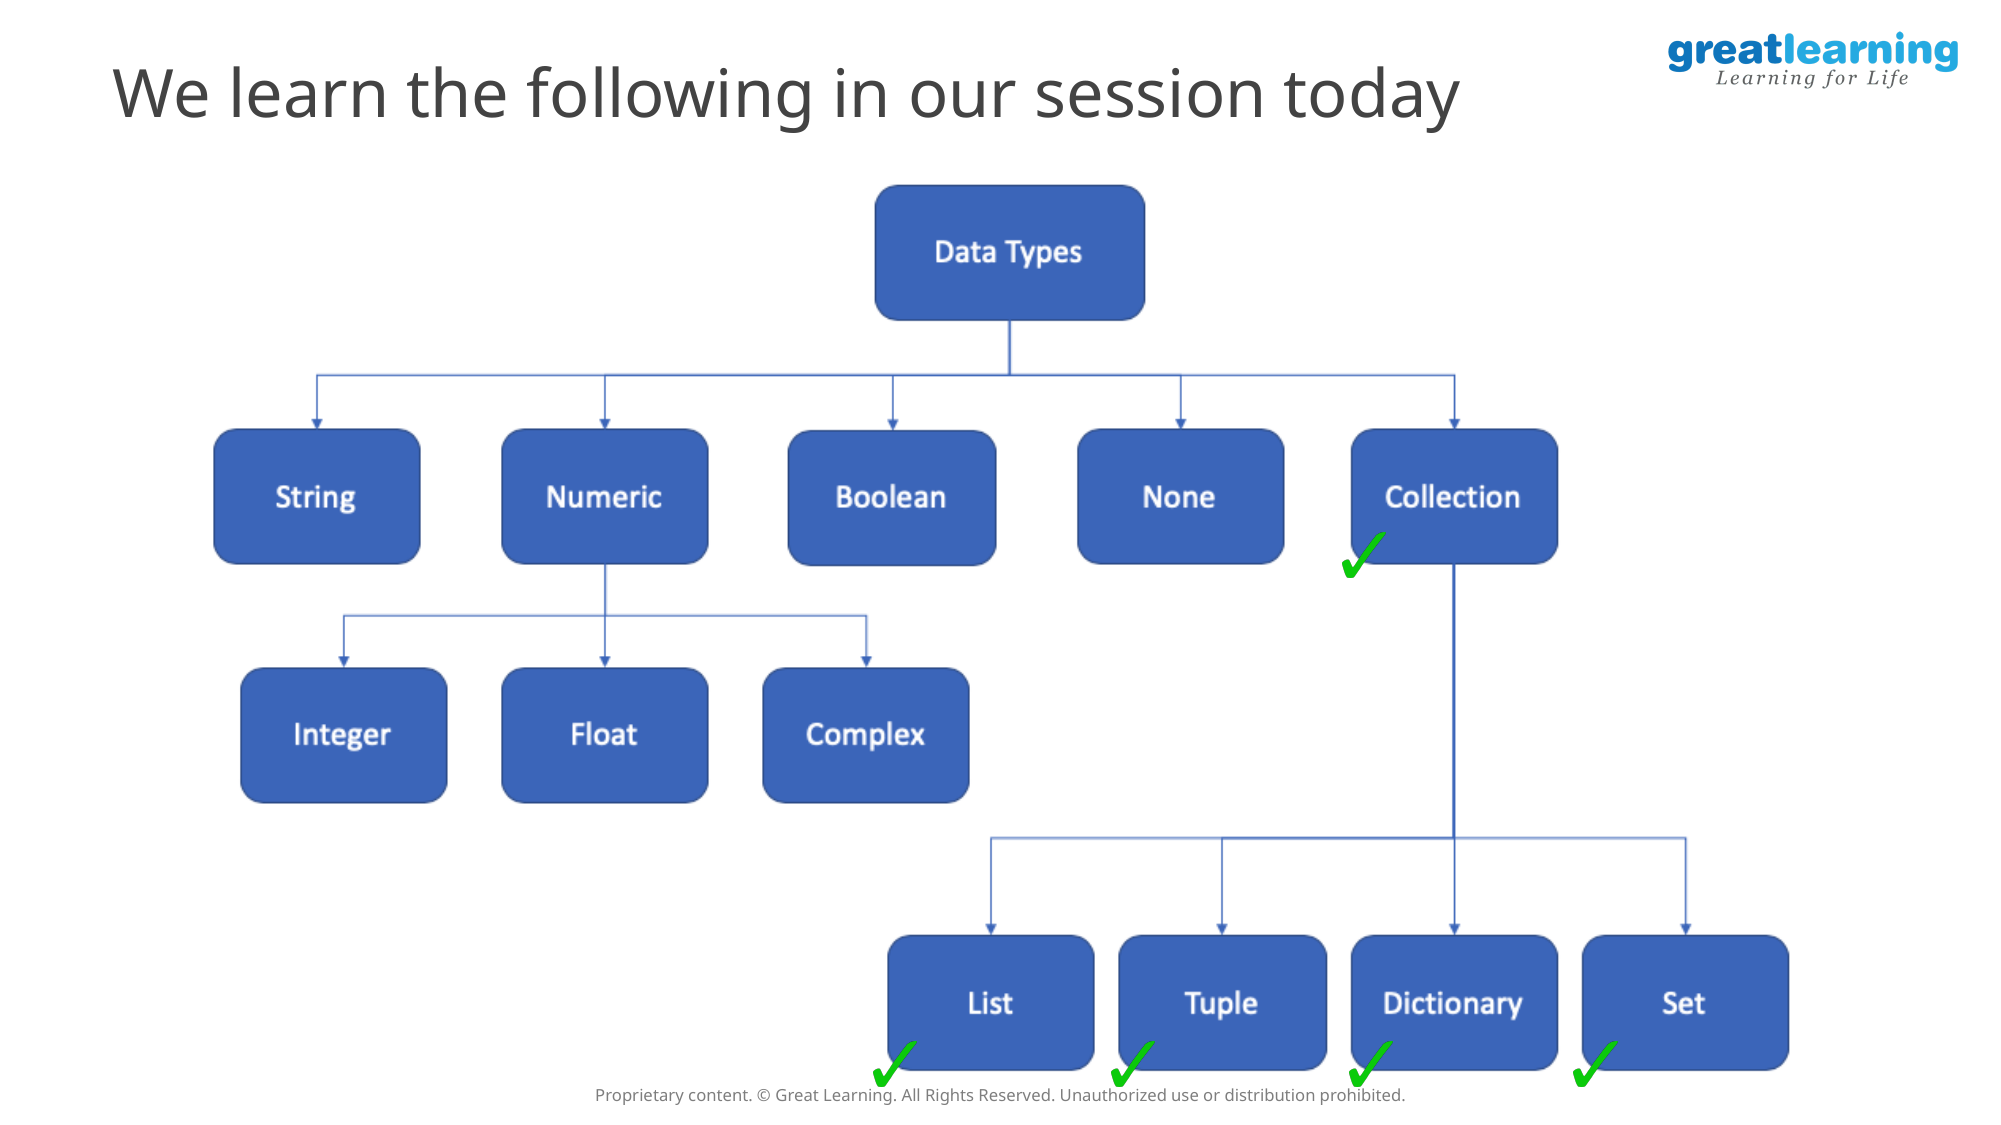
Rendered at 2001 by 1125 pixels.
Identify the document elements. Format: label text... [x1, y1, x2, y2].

picture [201, 174, 1799, 1088]
text_box We learn the following in our session today [92, 30, 1779, 147]
picture [1779, 31, 1958, 89]
